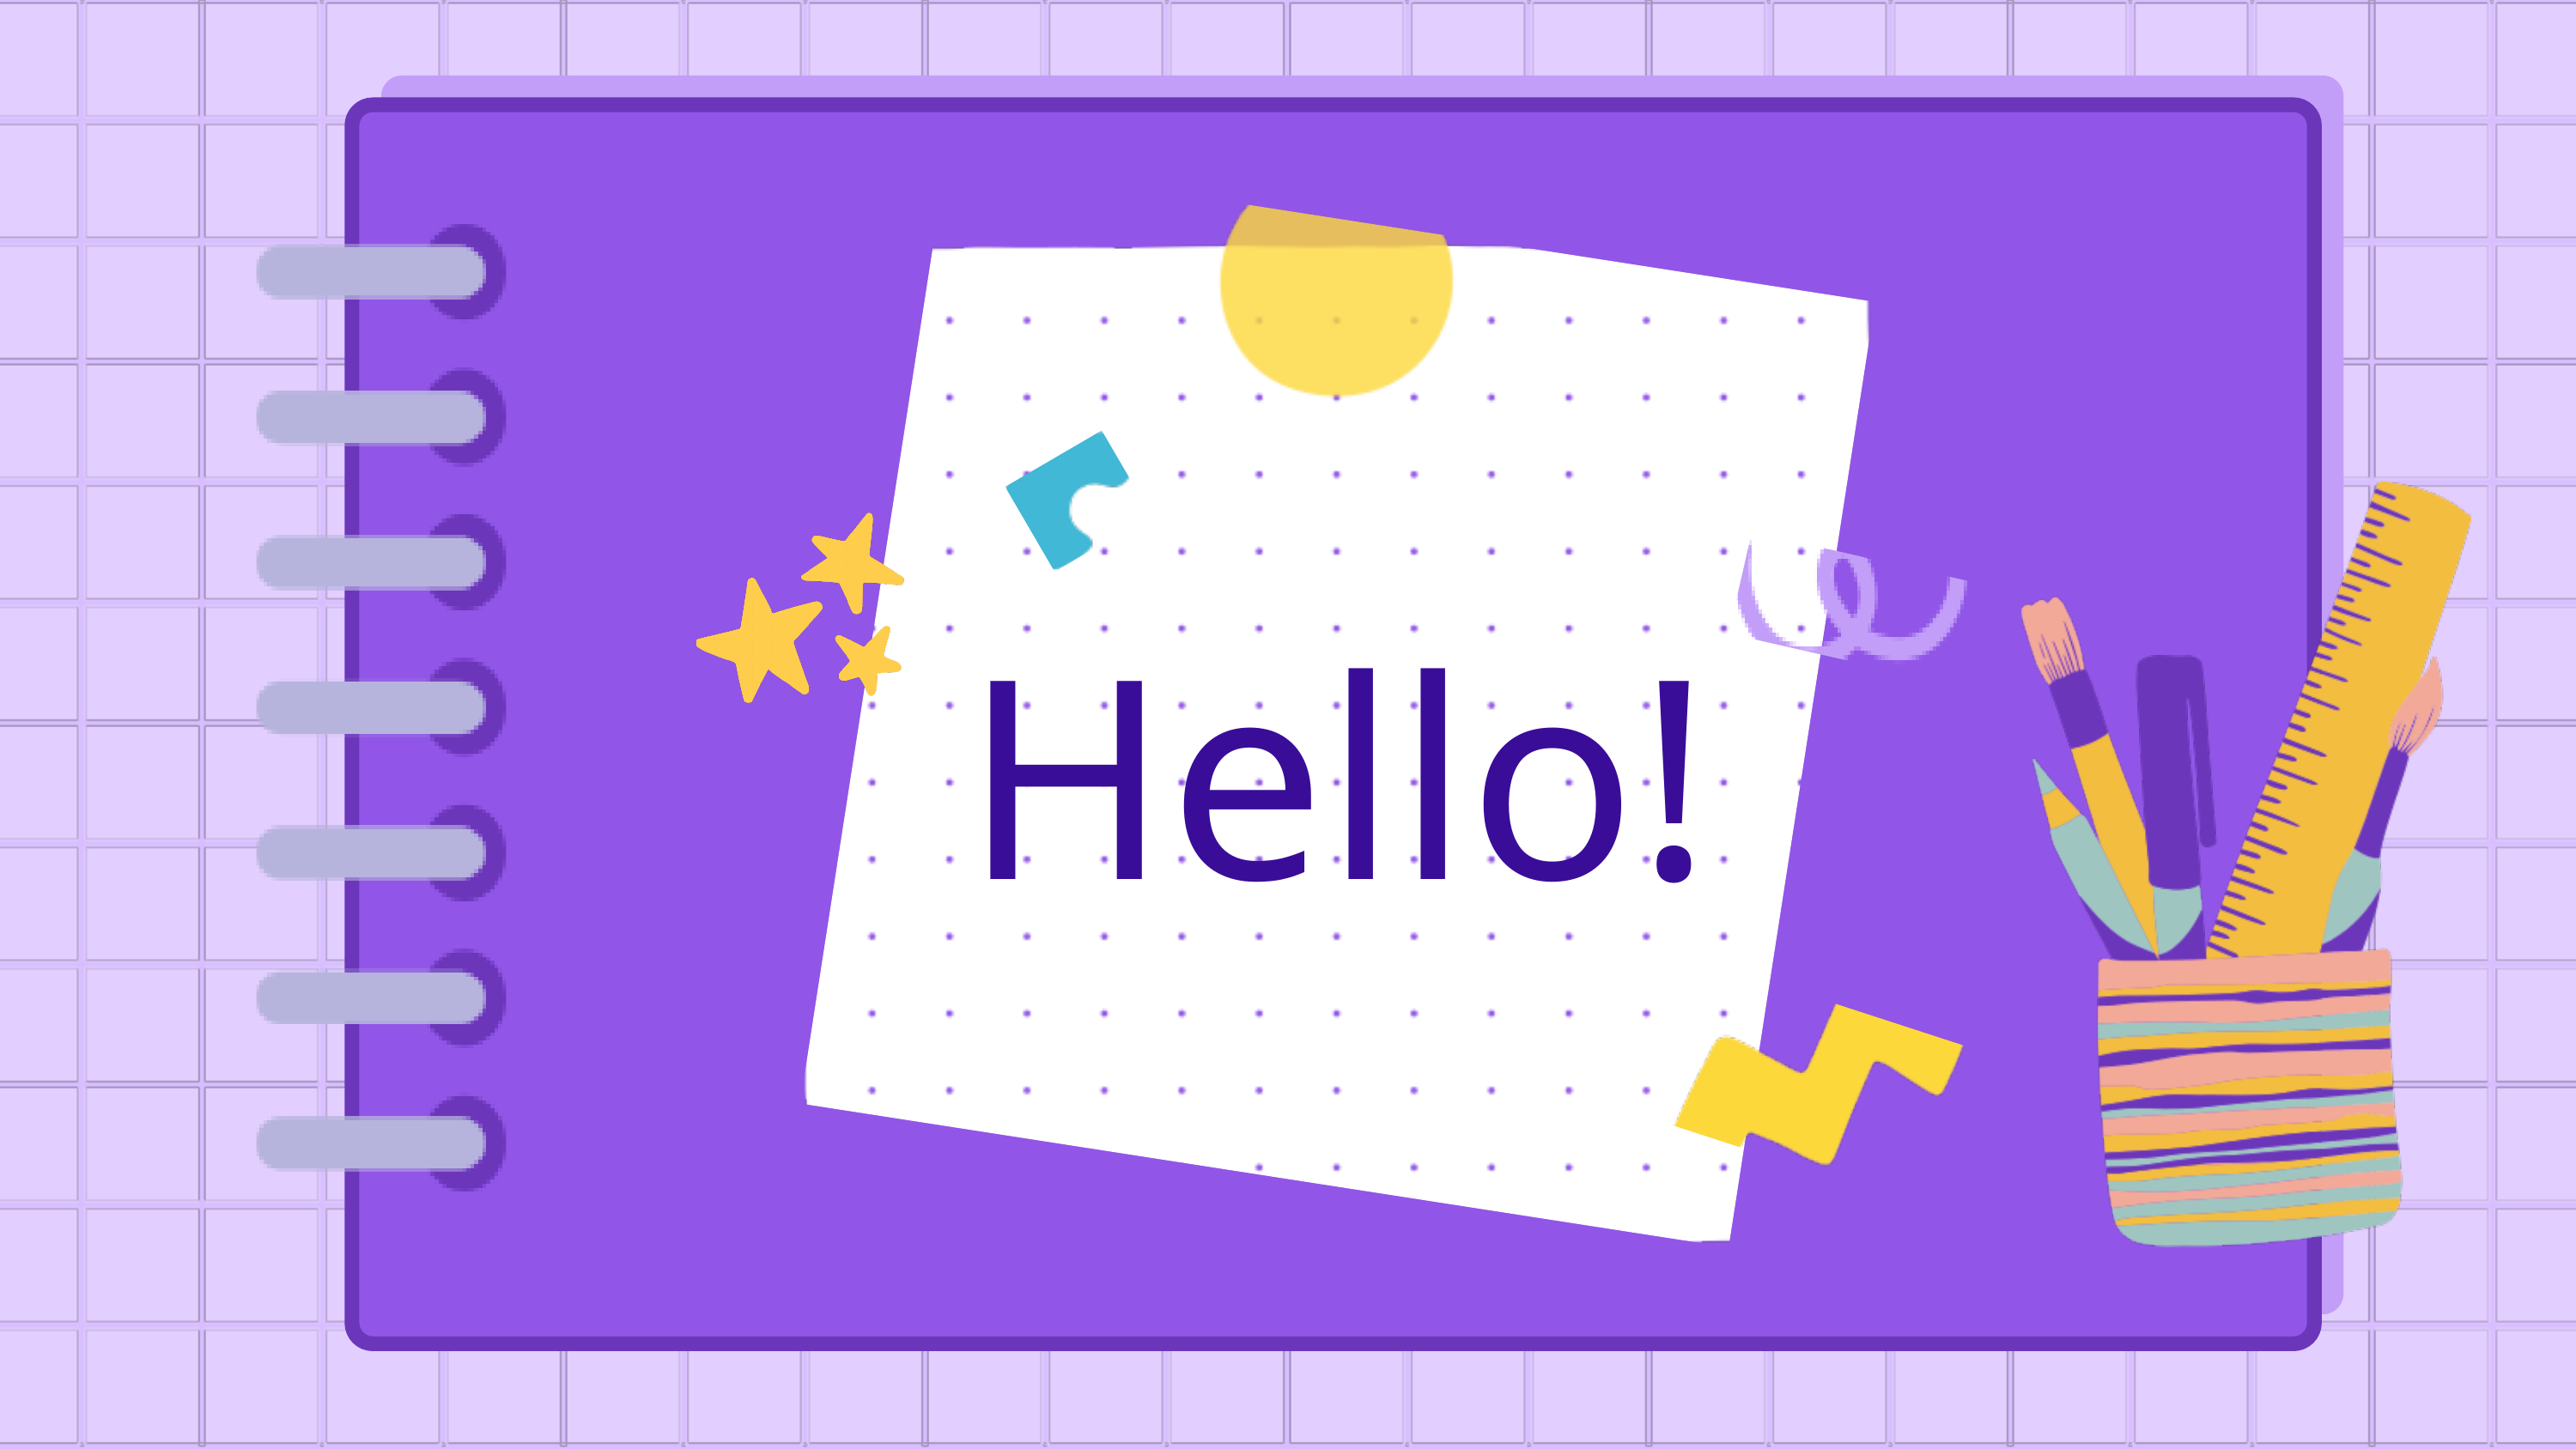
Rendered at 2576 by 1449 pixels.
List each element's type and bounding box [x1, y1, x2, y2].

text_box [351, 104, 2315, 1344]
text_box [0, 0, 2576, 1449]
text_box [380, 75, 2344, 1315]
